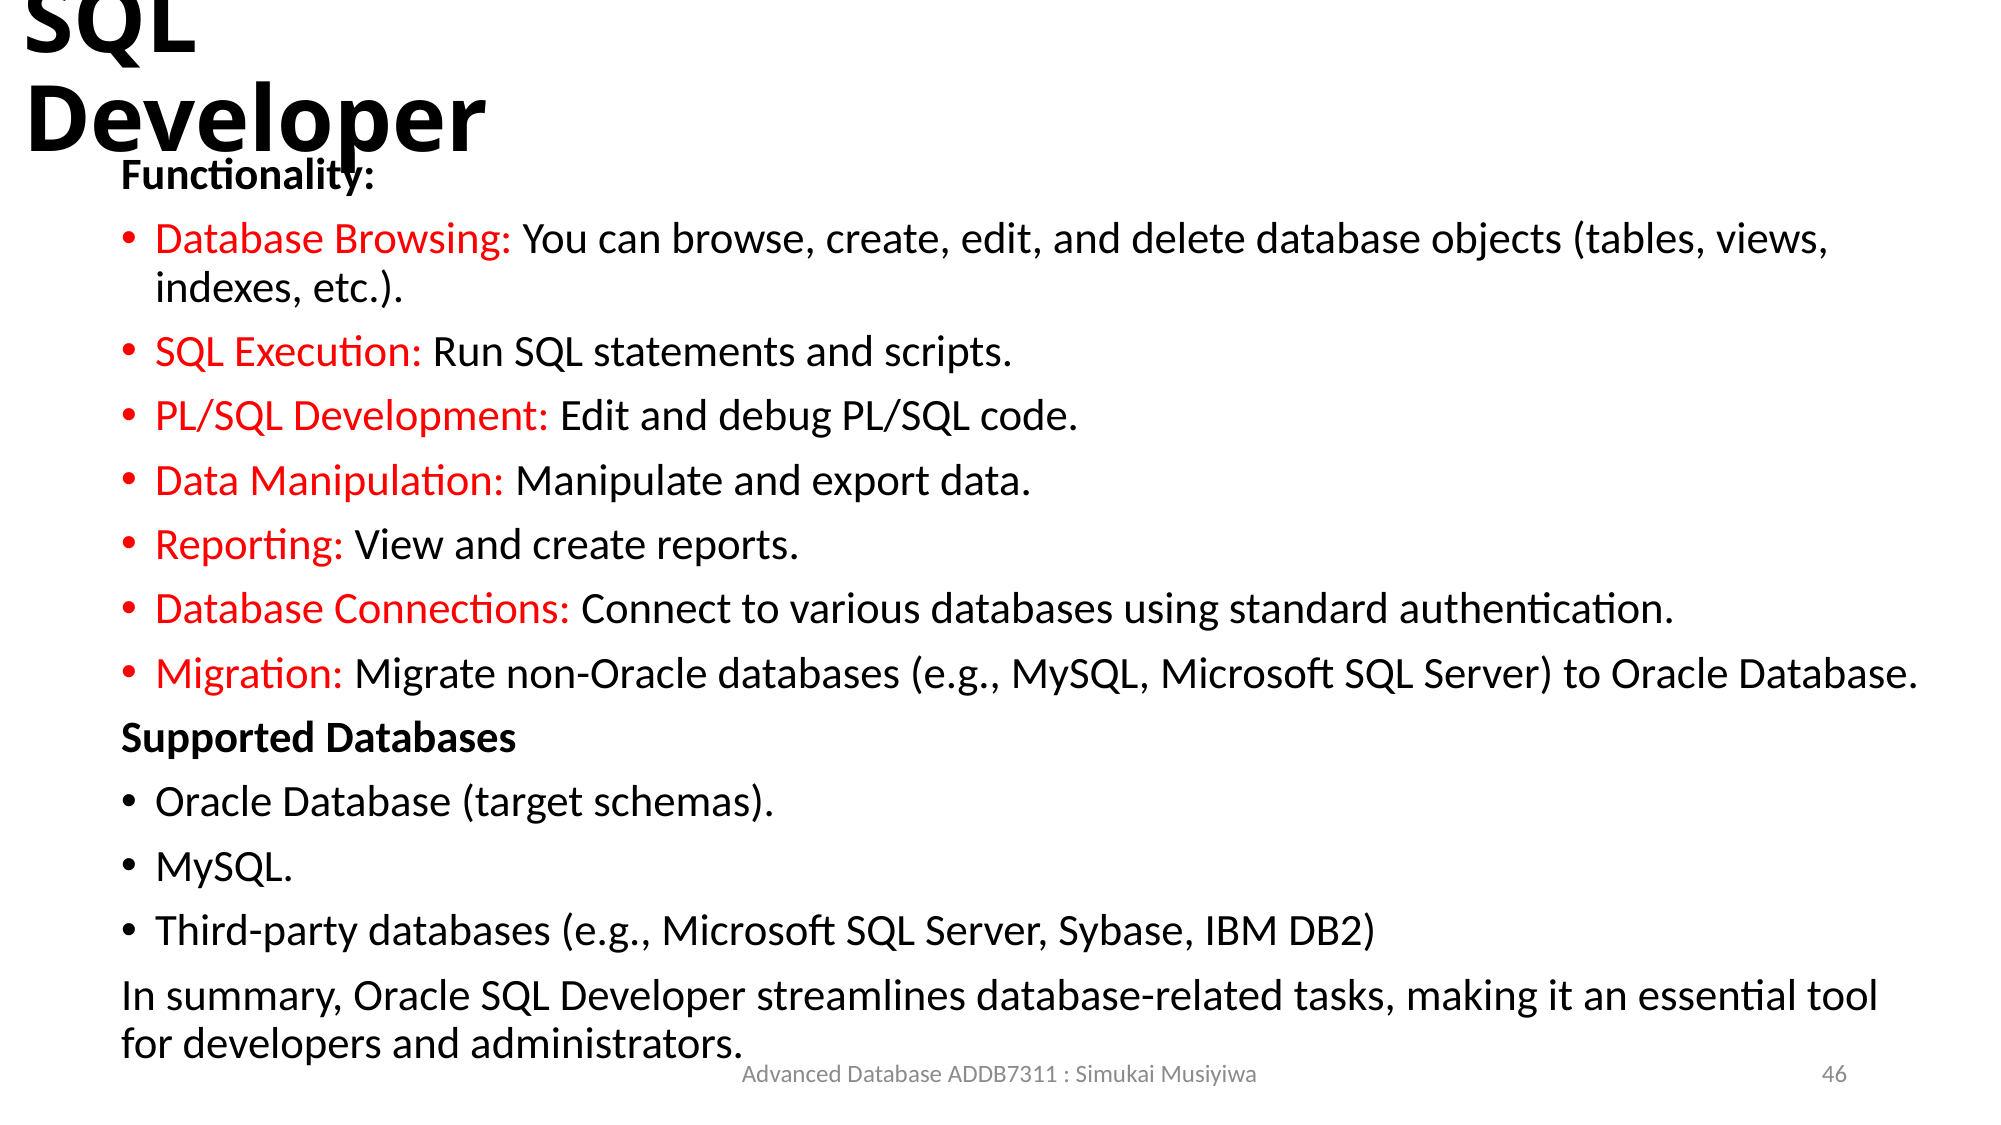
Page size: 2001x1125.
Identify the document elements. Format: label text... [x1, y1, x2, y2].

footer Advanced Database ADDB7311 : Simukai Musiyiwa [662, 1042, 1338, 1103]
title SQL Developer [8, 2, 628, 144]
list Functionality: Database Browsing: You can browse, create, edit, and delete database objects (tables, views, indexes, etc.). SQL Execution: Run SQL statements and scripts. PL/SQL Development: Edit and debug PL/SQL code. Data Manipulation: Manipulate and export data. Reporting: View and create reports. Database Connections: Connect to various databases using standard authentication. Migration: Migrate non-Oracle databases (e.g., MySQL, Microsoft SQL Server) to Oracle Database. Supported Databases Oracle Database (target schemas). MySQL. Third-party databases (e.g., Microsoft SQL Server, Sybase, IBM DB2) In summary, Oracle SQL Developer streamlines database-related tasks, making it an essential tool for developers and administrators. [105, 143, 1957, 1090]
slide_number 46 [1412, 1042, 1863, 1103]
